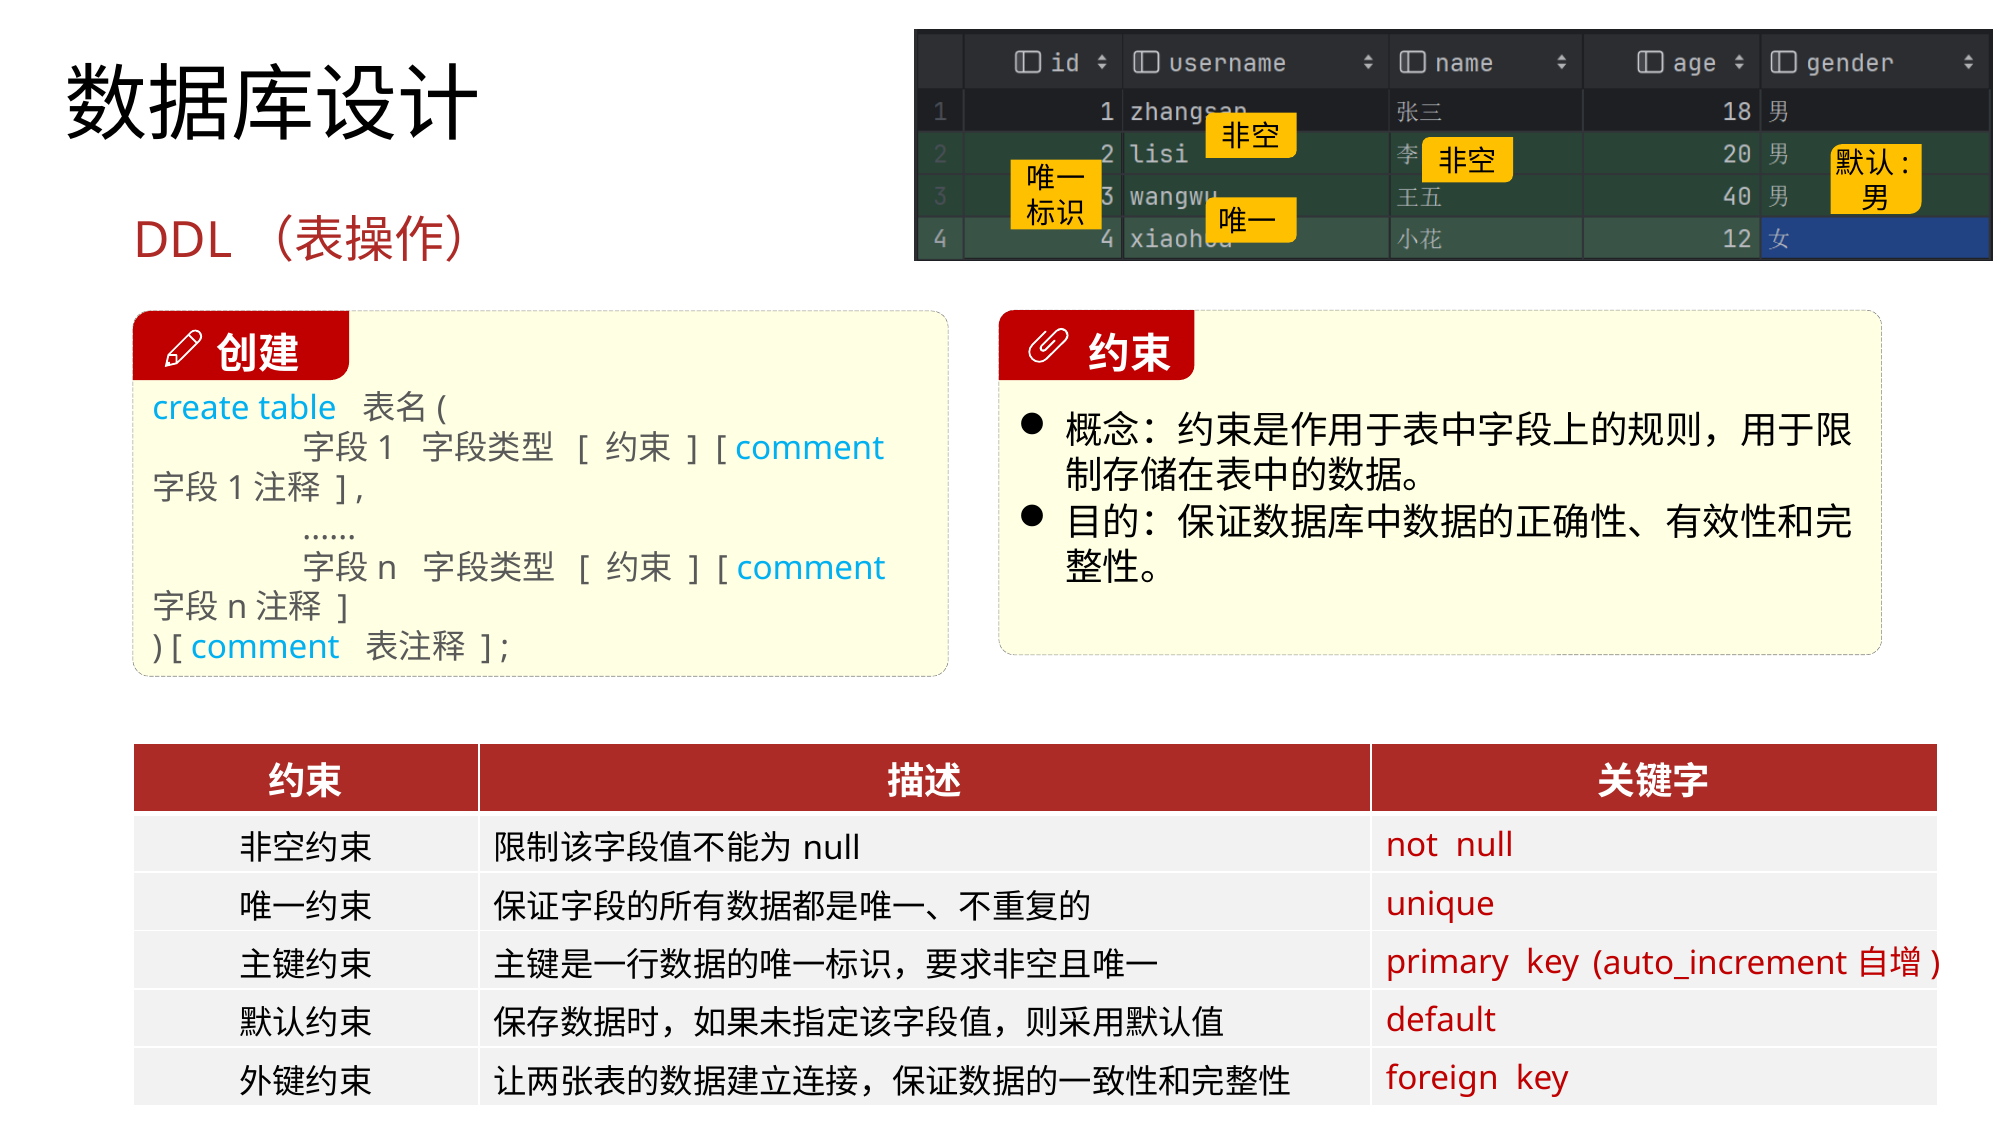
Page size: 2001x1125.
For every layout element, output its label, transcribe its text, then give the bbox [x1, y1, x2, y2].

table_cell 让两张表的数据建立连接，保证数据的一致性和完整性 [480, 1048, 1370, 1105]
table_header 关键字 [1372, 744, 1937, 811]
table_cell 主键约束 [134, 931, 478, 988]
table_cell primary key [1372, 931, 1937, 988]
table_cell default [1372, 990, 1937, 1046]
table_cell 唯一约束 [134, 873, 478, 930]
table_cell not null [1372, 816, 1937, 871]
table_header 约束 [134, 744, 478, 811]
text_box DDL（表操作） [118, 195, 653, 281]
table_cell 默认约束 [134, 990, 478, 1046]
table_cell 保证字段的所有数据都是唯一、不重复的 [480, 873, 1370, 930]
table_cell 主键是一行数据的唯一标识，要求非空且唯一 [480, 931, 1370, 988]
table_cell foreign key [1372, 1048, 1937, 1105]
table_cell unique [1372, 873, 1937, 930]
table_cell 保存数据时，如果未指定该字段值，则采用默认值 [480, 990, 1370, 1046]
text_box 数据库设计 [49, 48, 914, 166]
table_cell 外键约束 [134, 1048, 478, 1105]
text_box (auto_increment自增) [1578, 934, 1956, 989]
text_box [998, 310, 1882, 668]
table_header 描述 [480, 744, 1370, 811]
table_cell 非空约束 [134, 816, 478, 871]
table_cell 限制该字段值不能为null [480, 816, 1370, 871]
picture [914, 29, 1993, 261]
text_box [132, 310, 949, 696]
